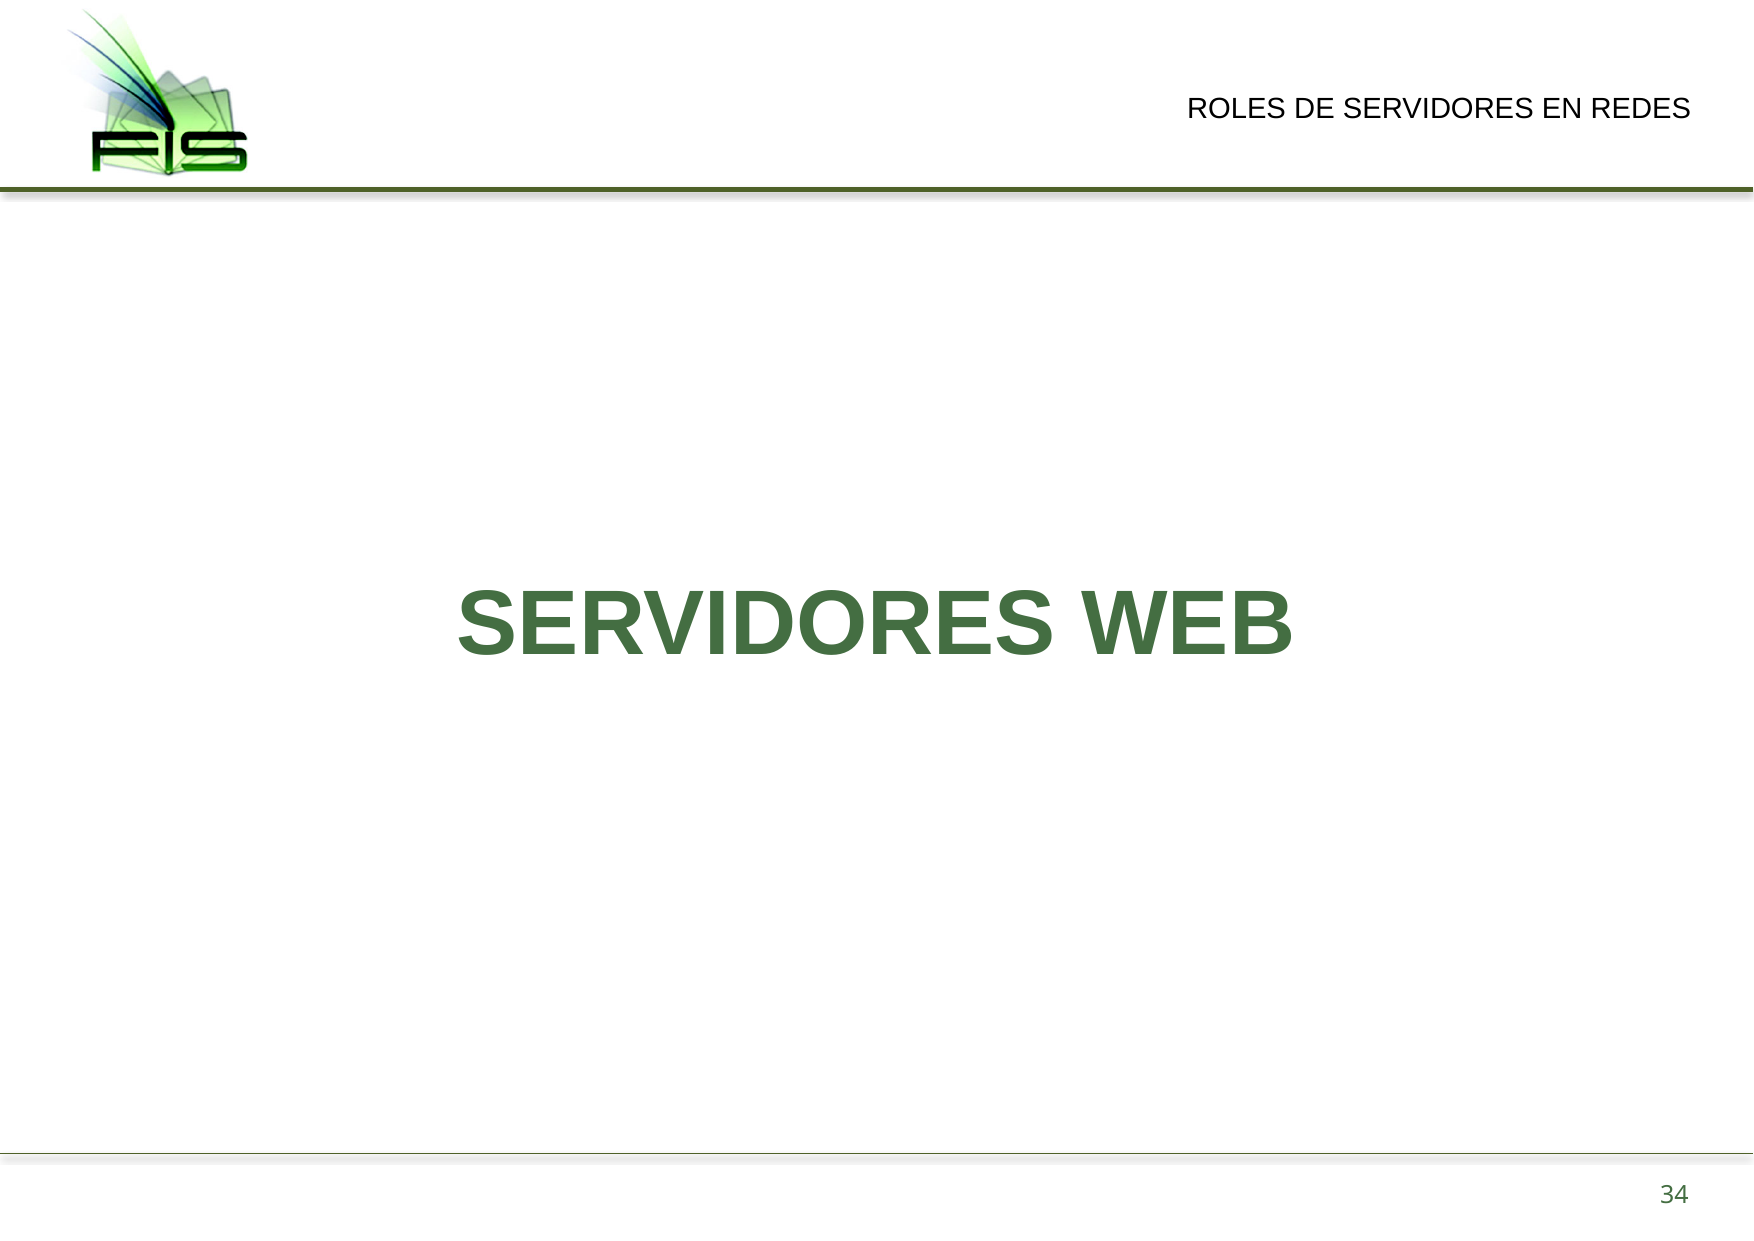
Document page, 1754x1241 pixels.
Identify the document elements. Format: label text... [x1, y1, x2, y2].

title SERVIDORES WEB [131, 547, 1622, 694]
text_box ROLES DE SERVIDORES EN REDES [794, 81, 1707, 167]
picture [61, 8, 251, 178]
slide_number 34 [1296, 1162, 1706, 1229]
